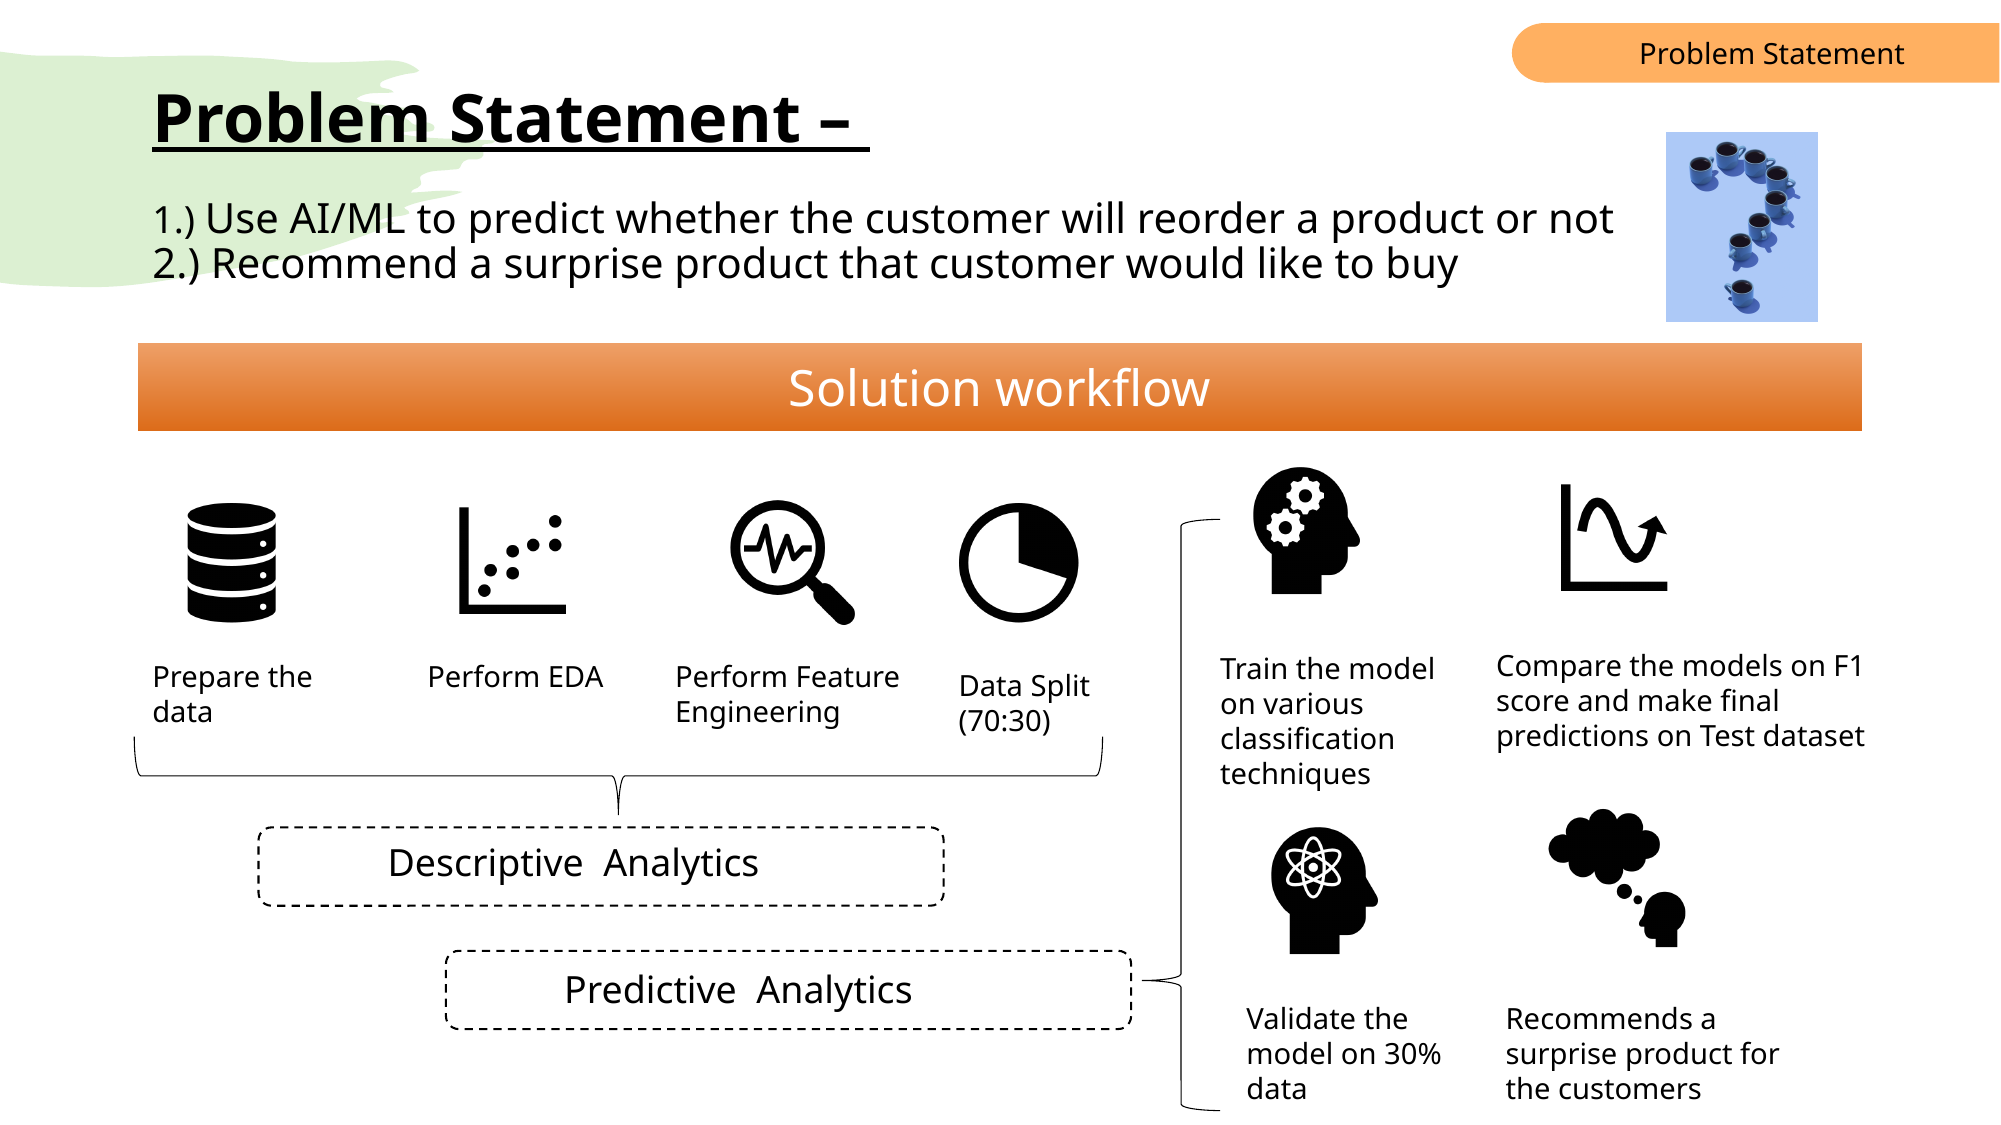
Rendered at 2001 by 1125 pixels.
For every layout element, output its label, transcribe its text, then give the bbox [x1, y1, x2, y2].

text_box Recommends a surprise product for the customers [1490, 993, 1812, 1113]
text_box Perform Feature Engineering [660, 650, 933, 736]
text_box Validate the model on 30% data [1231, 993, 1479, 1113]
text_box [444, 949, 1133, 1031]
text_box Data Split (70:30) [943, 659, 1165, 745]
picture [943, 487, 1094, 638]
text_box Perform EDA [412, 650, 633, 701]
picture [1542, 802, 1693, 953]
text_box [1511, 22, 2000, 83]
text_box Descriptive Analytics [372, 831, 856, 892]
picture [1231, 458, 1382, 609]
text_box Prepare the data [137, 650, 338, 736]
picture [156, 487, 307, 638]
picture [1666, 132, 1818, 322]
text_box [133, 736, 1104, 816]
title Problem Statement – 1.) Use AI/ML to predict whether the customer will reorder a product or not 2.) Recommend a surprise product that customer would like to buy [137, 99, 1863, 318]
text_box [257, 826, 945, 907]
text_box Train the model on various classification techniques [1221, 642, 1479, 798]
picture [1249, 818, 1400, 969]
picture [718, 487, 869, 638]
picture [437, 485, 588, 636]
text_box Predictive Analytics [549, 958, 1033, 1019]
text_box Solution workflow [137, 342, 1863, 432]
text_box Compare the models on F1 score and make final predictions on Test dataset [1481, 639, 1904, 760]
text_box [1141, 518, 1221, 1112]
picture [1538, 462, 1689, 613]
